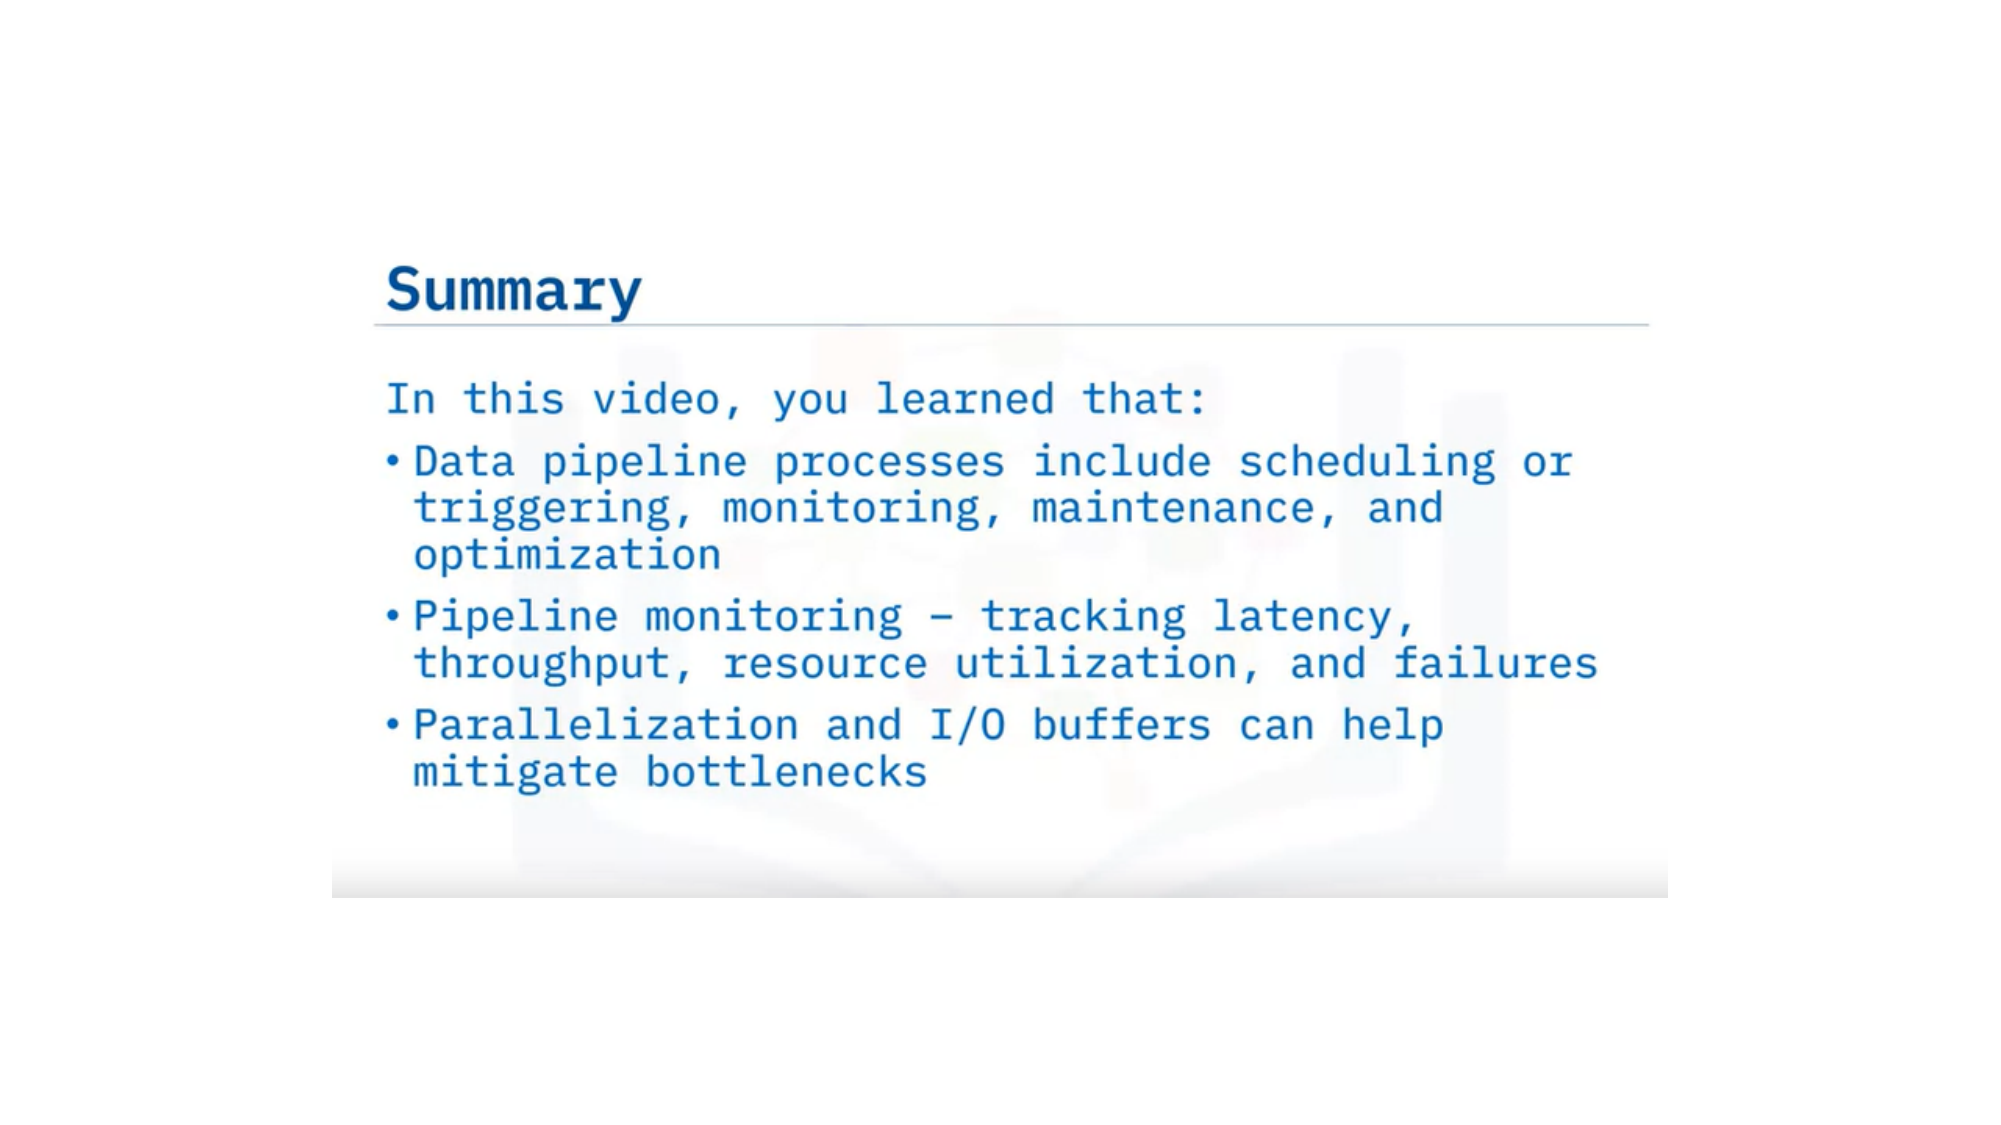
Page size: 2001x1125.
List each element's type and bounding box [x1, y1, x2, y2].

picture [331, 227, 1668, 898]
